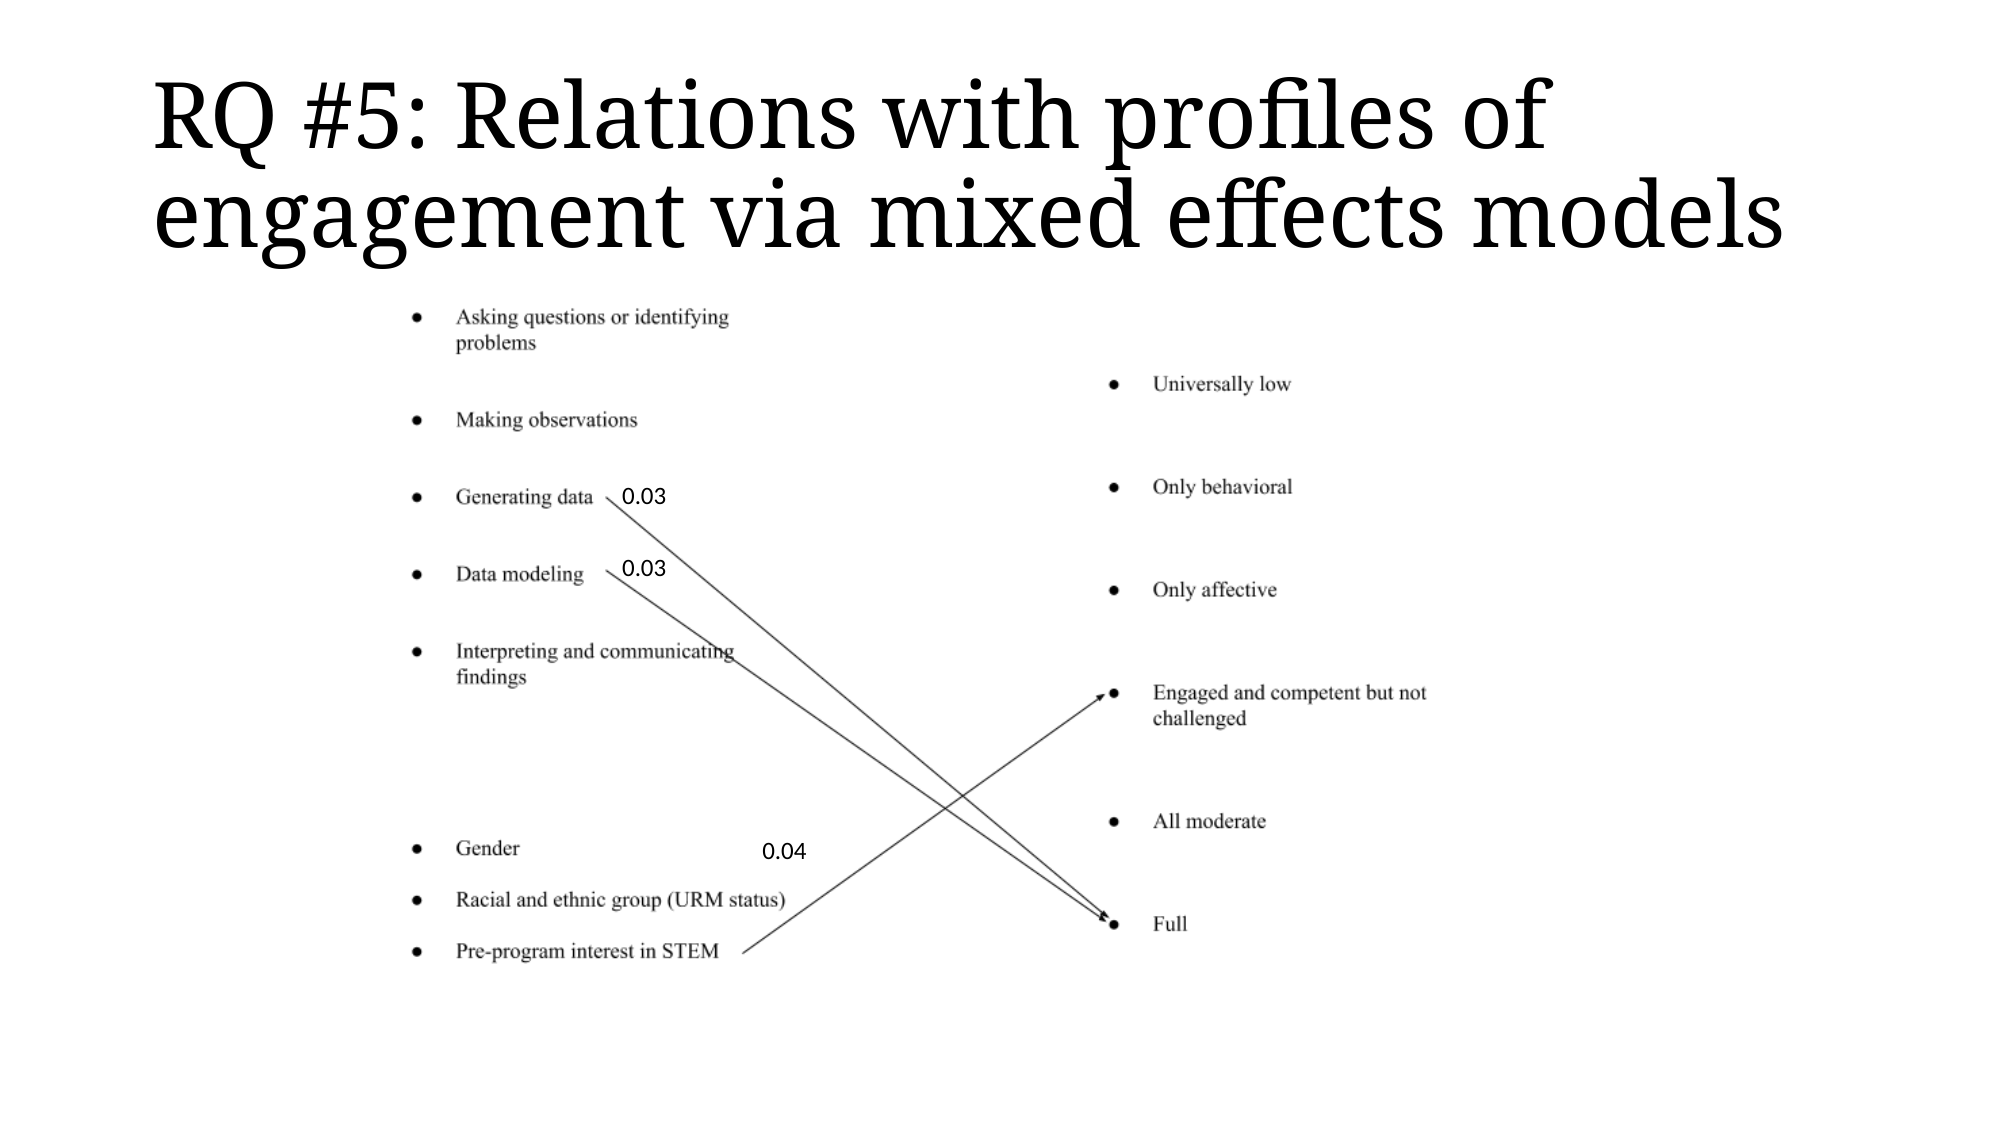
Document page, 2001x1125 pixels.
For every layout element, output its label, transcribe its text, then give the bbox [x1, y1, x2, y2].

title RQ #5: Relations with profiles of engagement via mixed effects models [137, 59, 1863, 278]
picture [320, 246, 1516, 1045]
